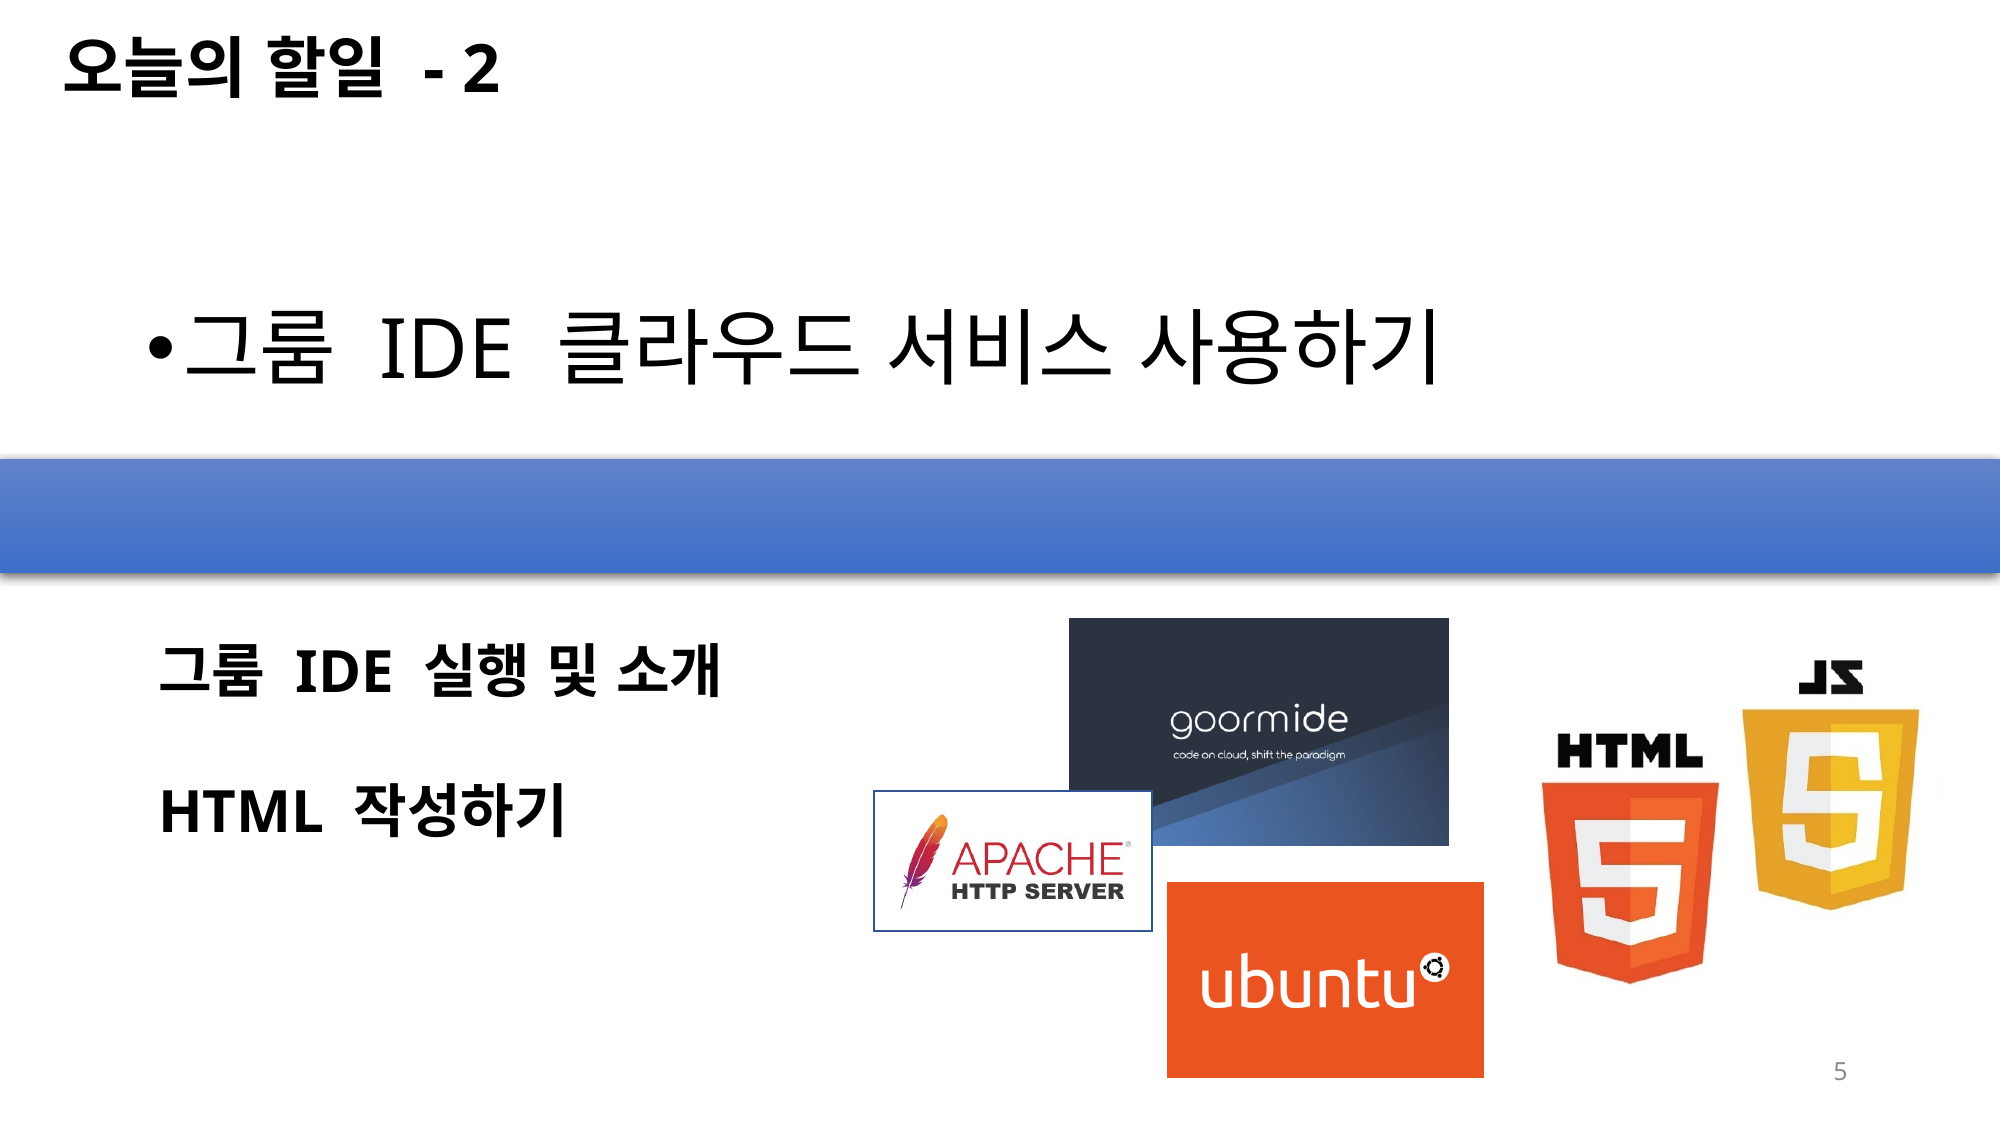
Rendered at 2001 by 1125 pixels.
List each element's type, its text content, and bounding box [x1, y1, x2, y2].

list 그룸 IDE 클라우드 서비스 사용하기 [130, 586, 1974, 1014]
text_box 그룸 IDE 실행 및 소개 HTML 작성하기 [143, 626, 739, 851]
picture [875, 618, 1449, 930]
text_box 오늘의 할일 - 2 [47, 18, 516, 114]
slide_number 5 [1412, 1042, 1863, 1103]
text_box [0, 459, 2000, 573]
list 그룸 IDE 클라우드 서비스 사용하기 [130, 298, 1974, 453]
picture [1526, 656, 1941, 994]
picture [1167, 882, 1484, 1078]
